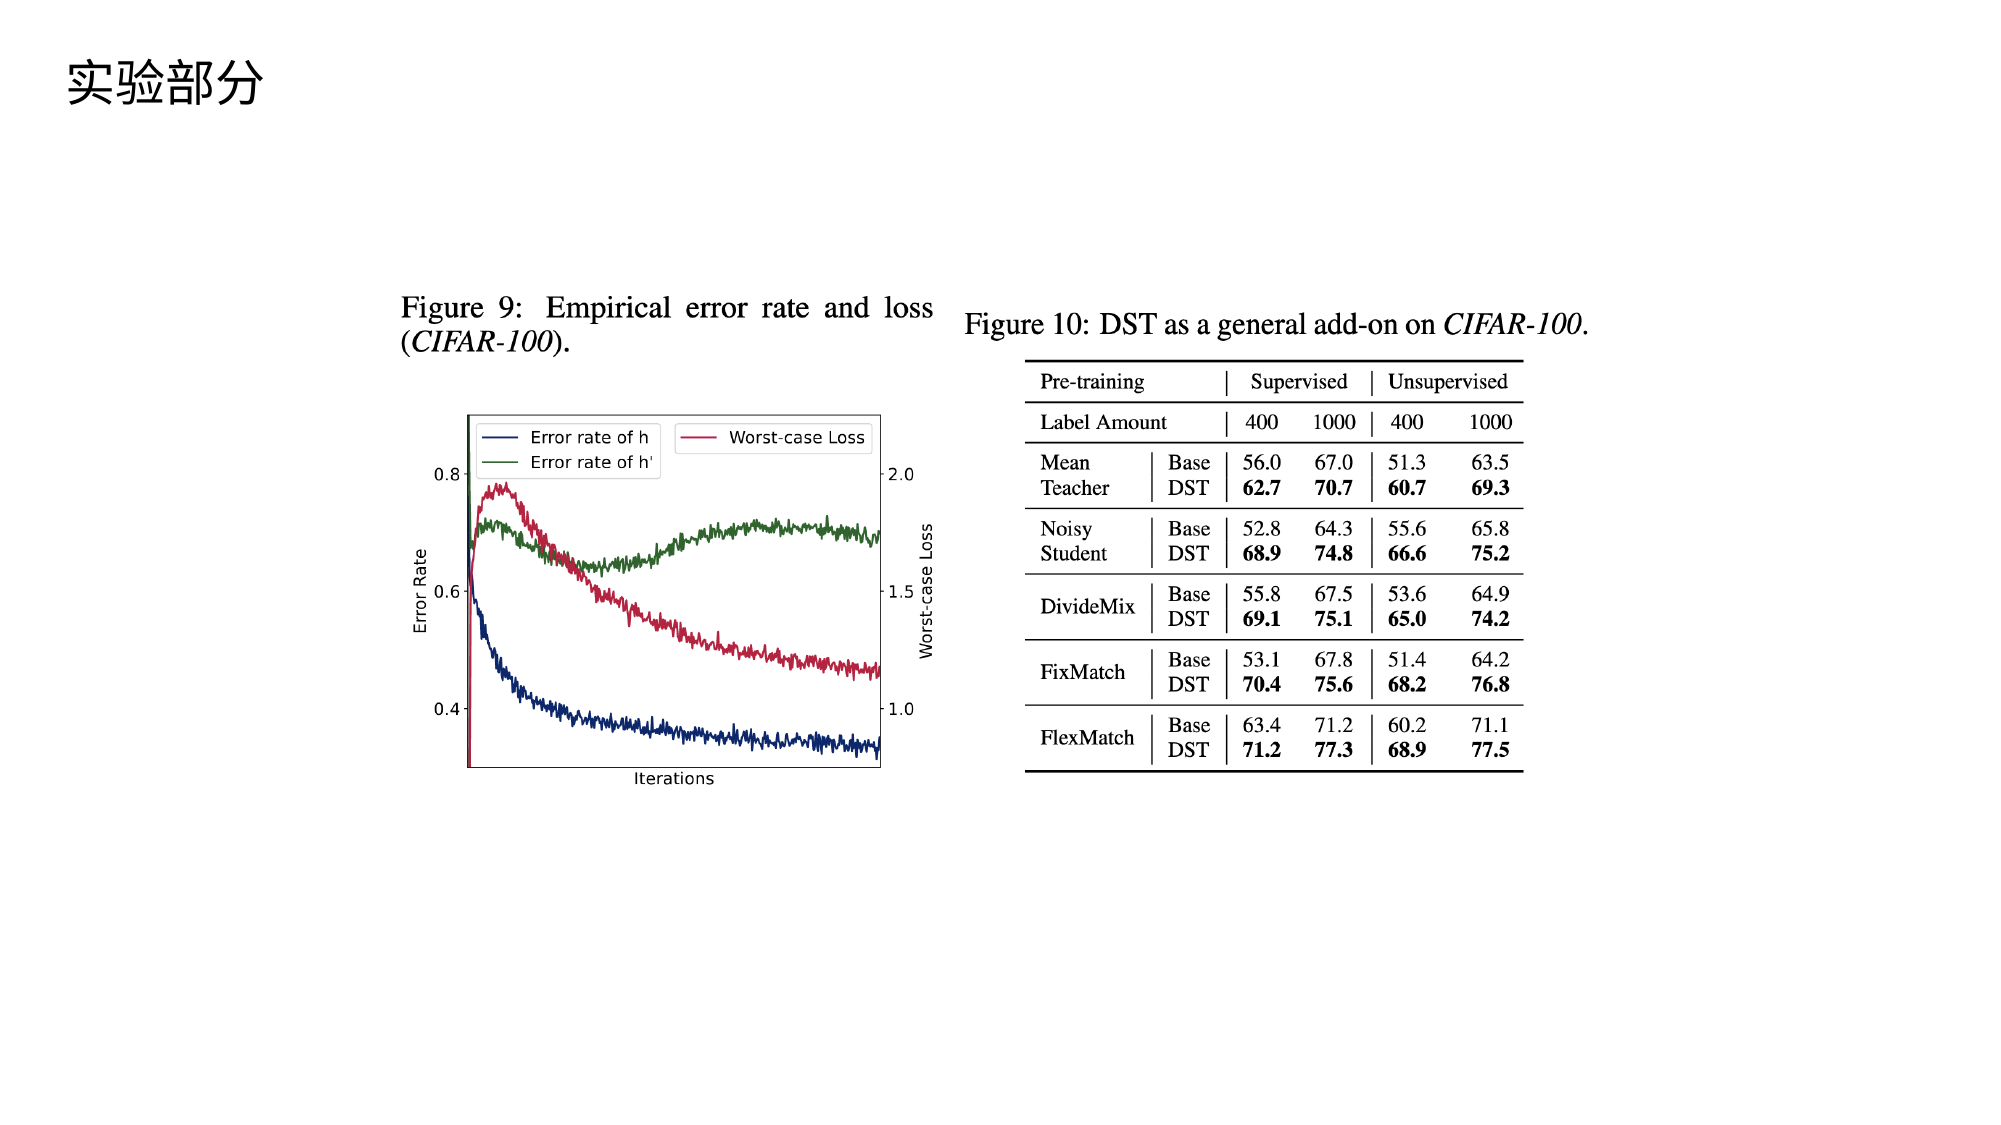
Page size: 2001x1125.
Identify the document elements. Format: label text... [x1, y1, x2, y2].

picture [362, 267, 1638, 858]
title 实验部分 [50, 29, 1816, 142]
